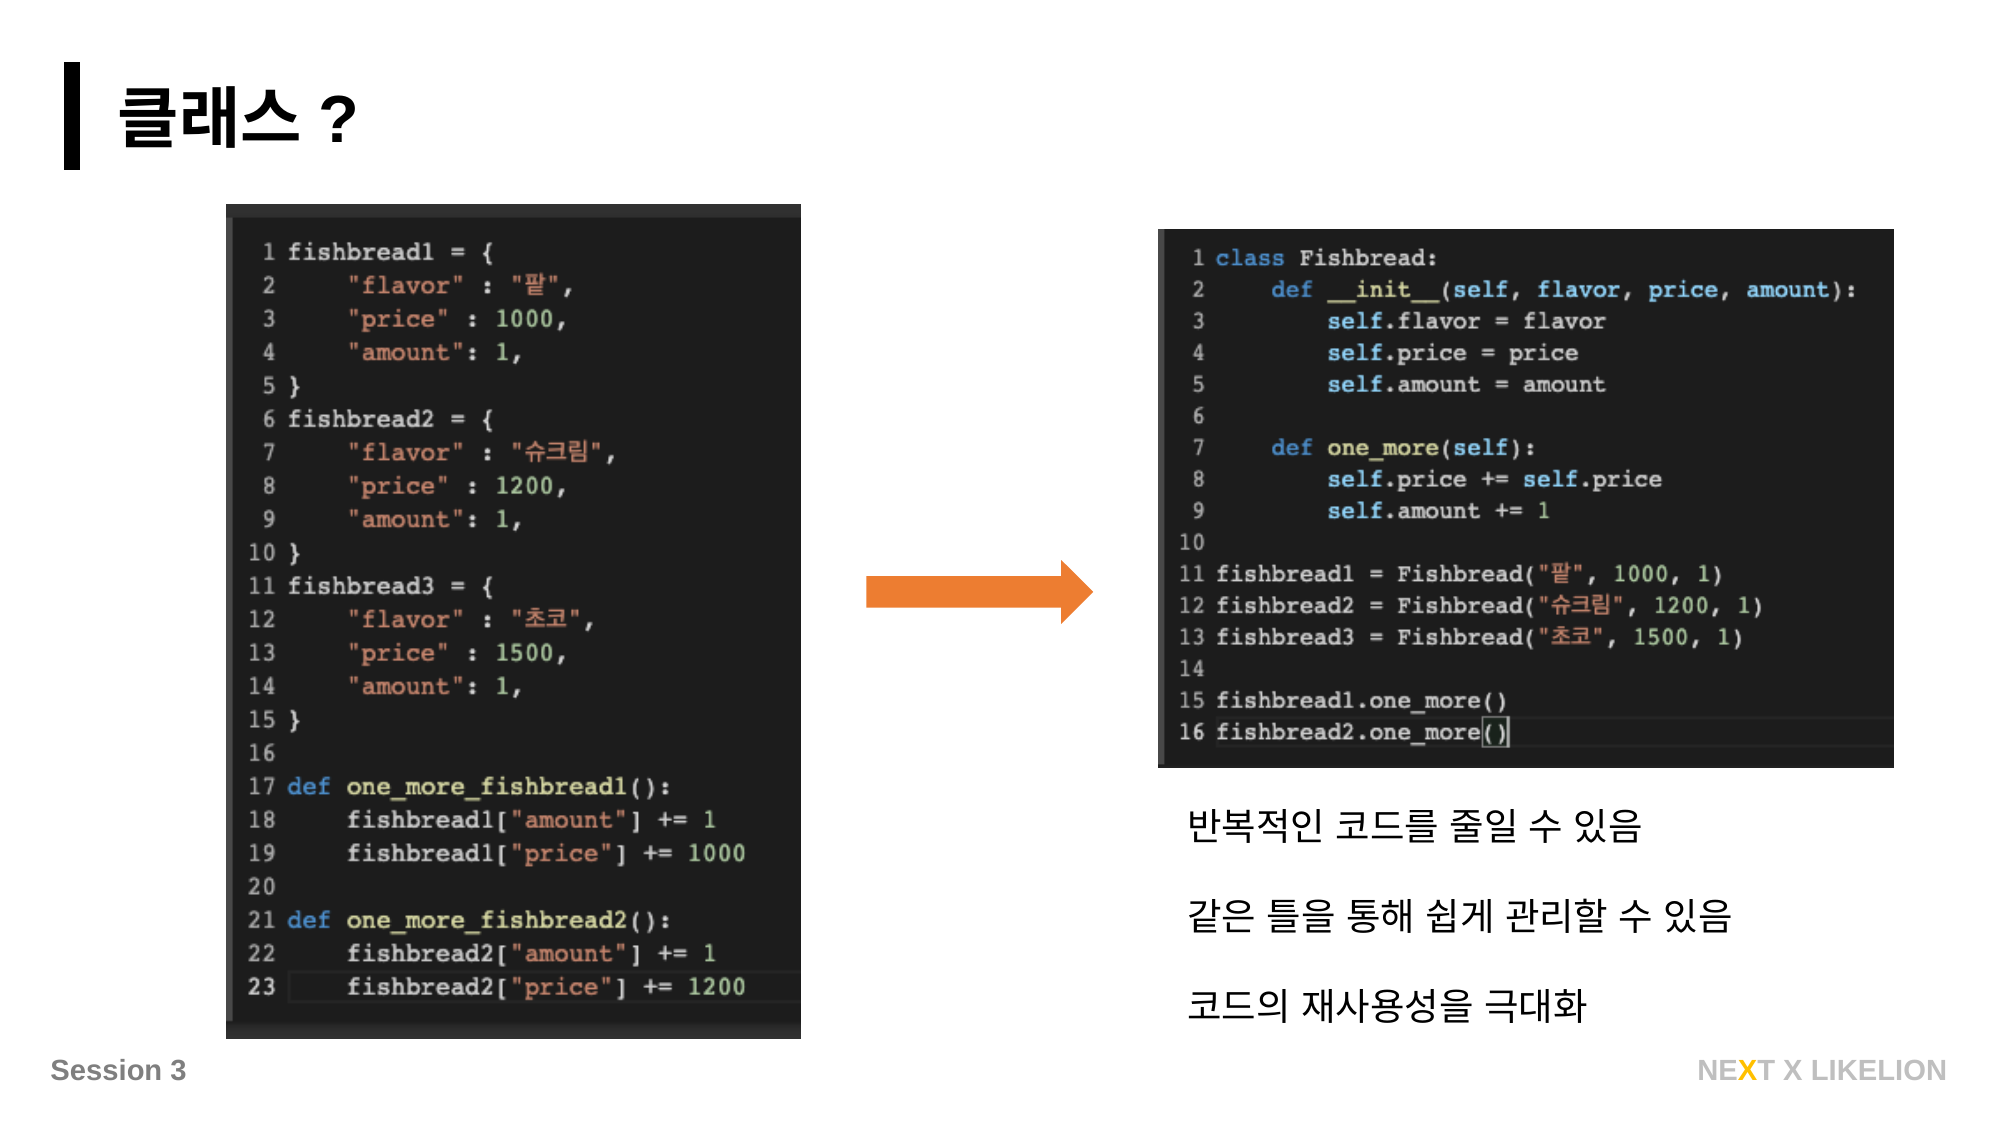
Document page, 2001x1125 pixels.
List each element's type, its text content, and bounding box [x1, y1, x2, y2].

text_box 반복적인 코드를 줄일 수 있음 같은 틀을 통해 쉽게 관리할 수 있음 코드의 재사용성을 극대화 [1172, 795, 1856, 1036]
text_box 클래스? [102, 68, 745, 164]
picture [226, 204, 801, 1039]
picture [1158, 229, 1894, 768]
text_box [64, 63, 80, 170]
text_box [866, 560, 1094, 624]
text_box Session 3 [35, 1044, 318, 1095]
text_box NEXT X LIKELION [1682, 1044, 1965, 1095]
